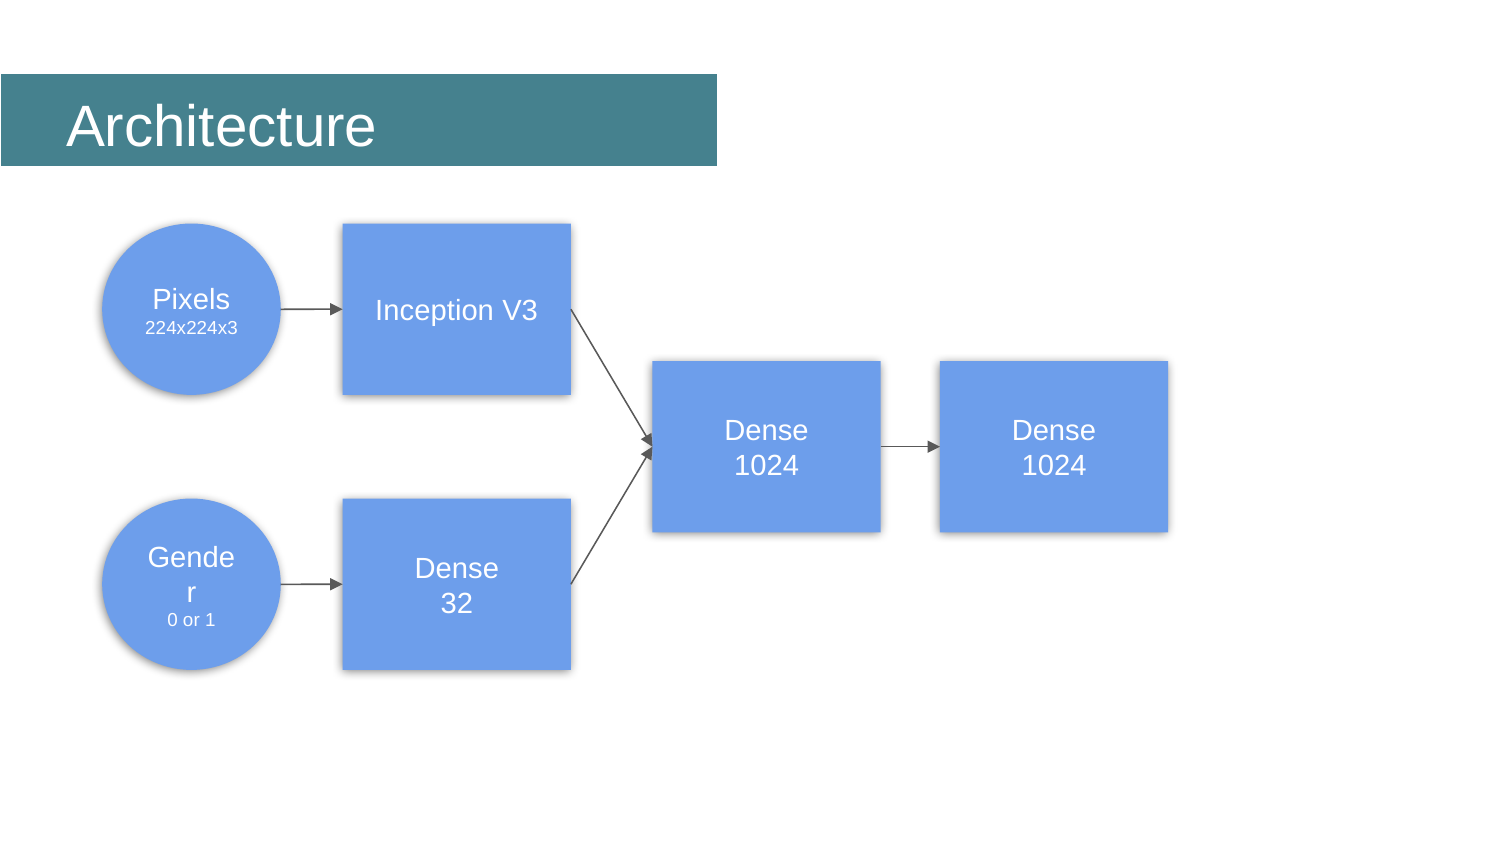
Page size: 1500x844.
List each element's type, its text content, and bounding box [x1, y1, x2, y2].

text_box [570, 308, 653, 446]
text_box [570, 446, 653, 585]
text_box Gender 0 or 1 [102, 498, 281, 670]
text_box Dense 1024 [939, 361, 1169, 533]
text_box [0, 72, 51, 167]
text_box Pixels 224x224x3 [102, 223, 281, 395]
text_box Dense 32 [342, 498, 571, 670]
text_box Inception V3 [342, 223, 571, 395]
text_box Dense 1024 [658, 361, 881, 533]
title Architecture [51, 72, 718, 167]
